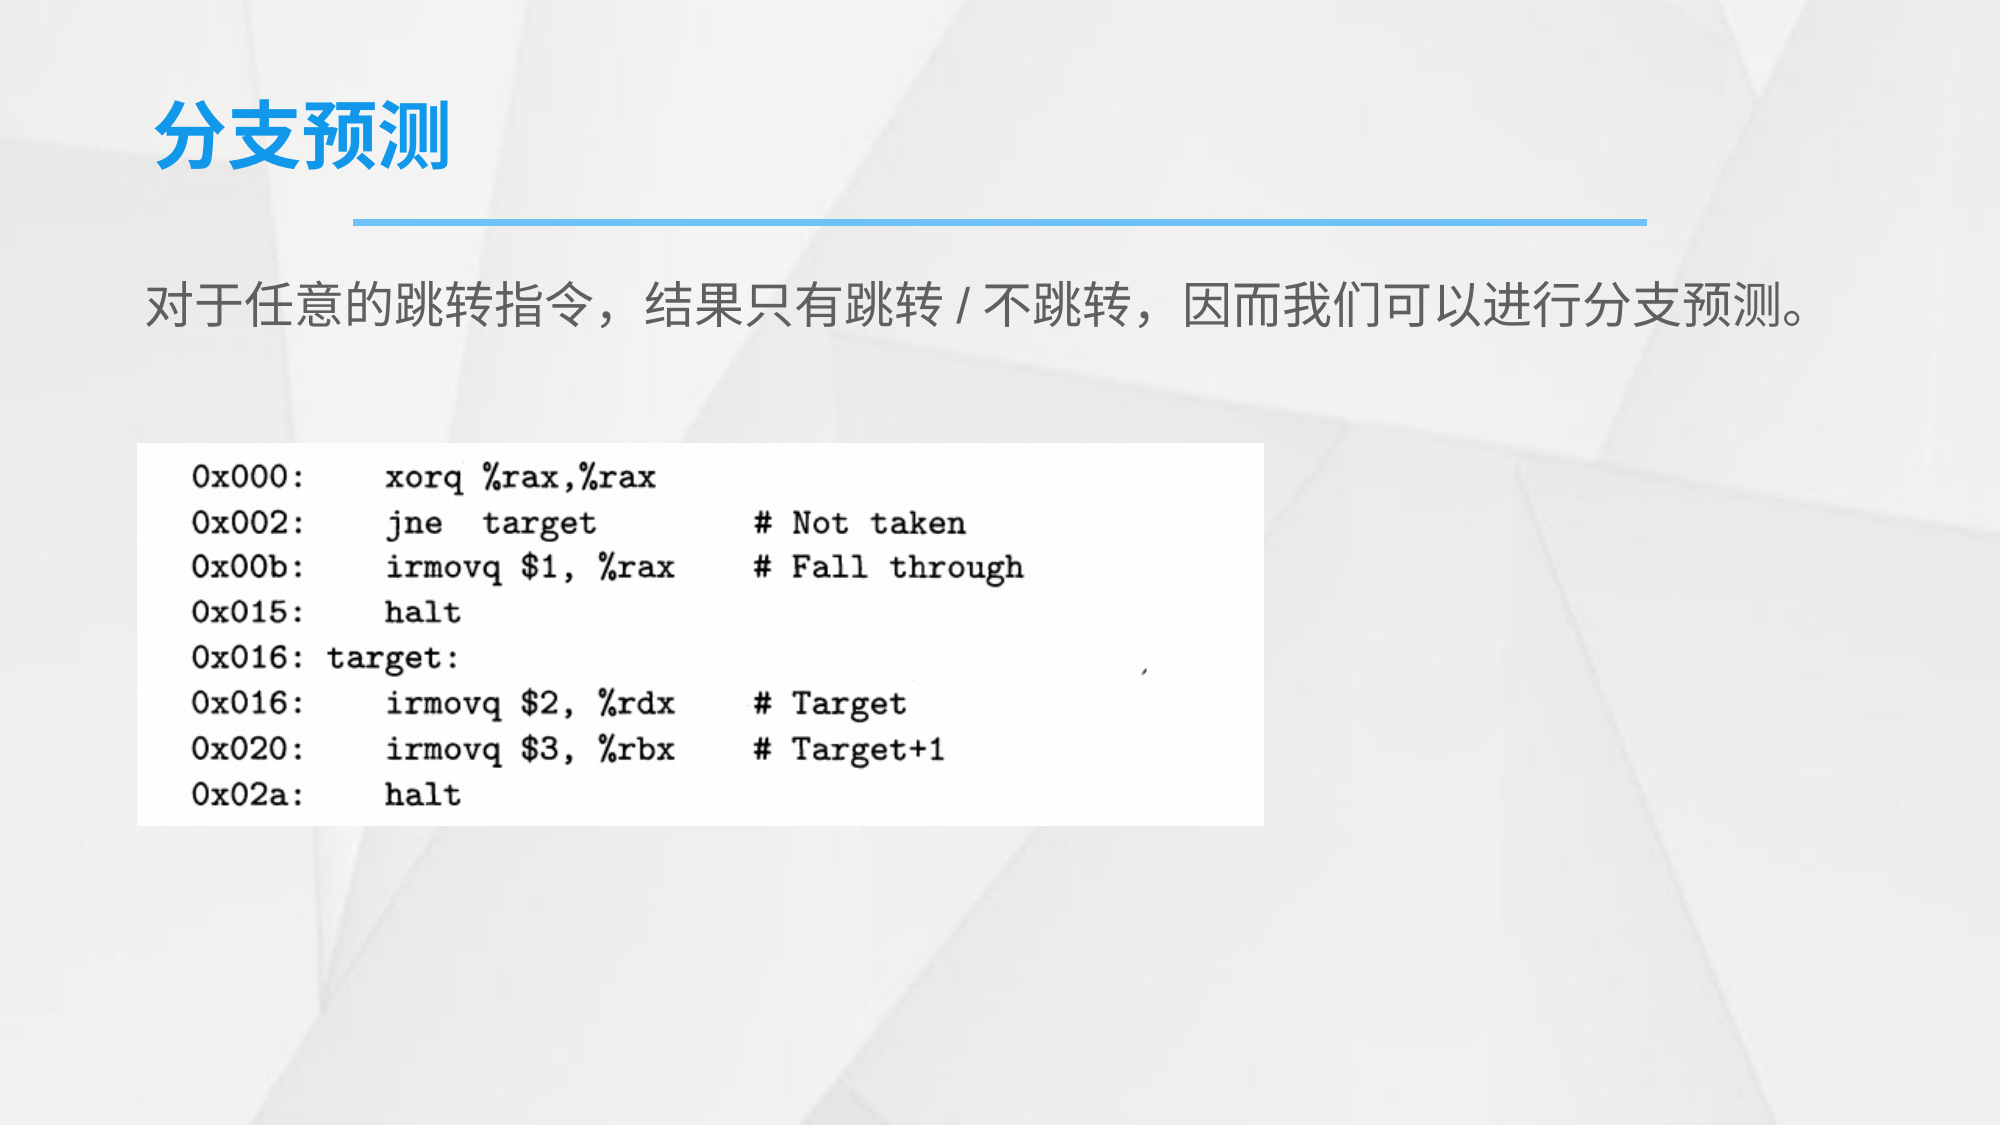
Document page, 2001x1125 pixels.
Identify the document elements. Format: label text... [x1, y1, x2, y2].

title 分支预测 [137, 55, 1863, 223]
text_box 对于任意的跳转指令，结果只有跳转/不跳转，因而我们可以进行分支预测。 [129, 266, 1898, 342]
picture [0, 0, 2001, 1125]
